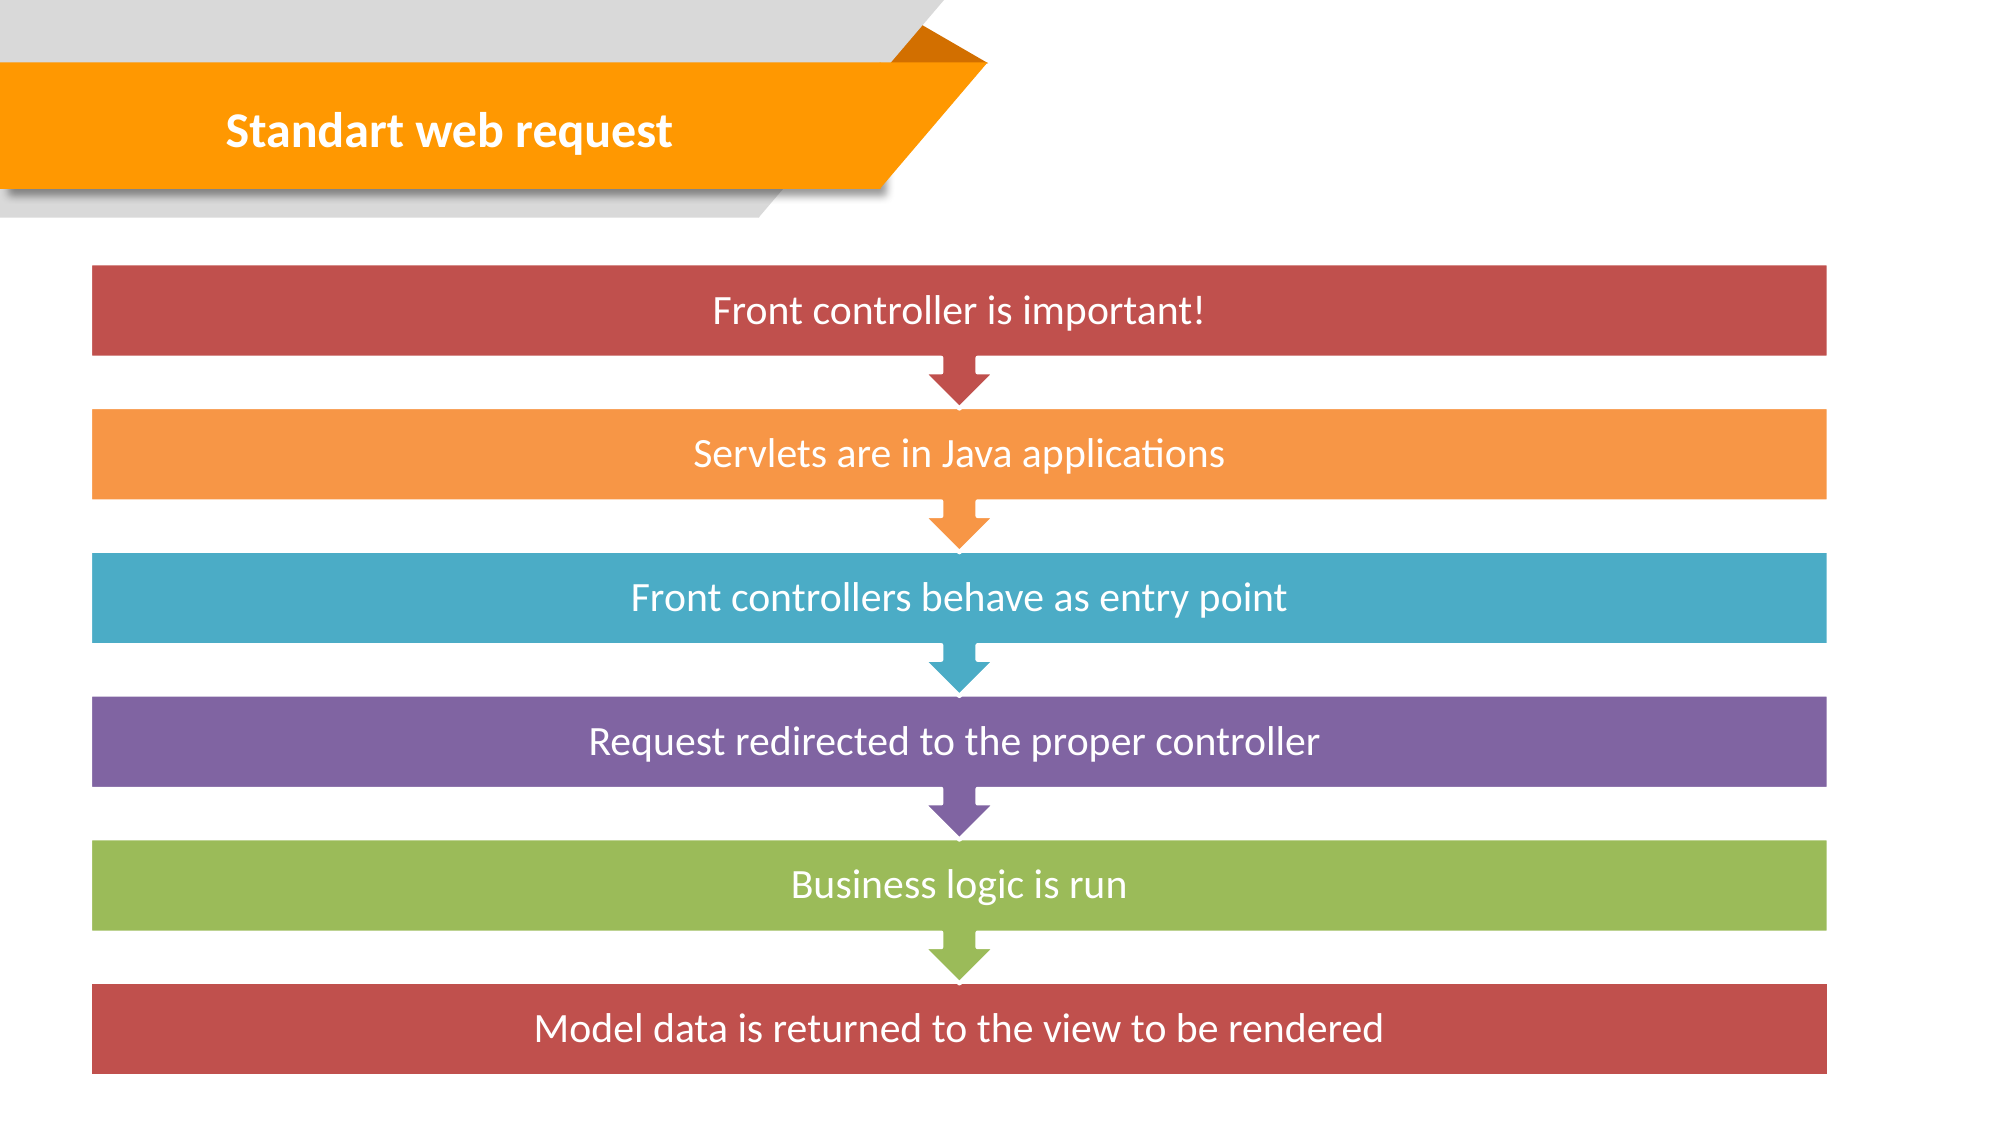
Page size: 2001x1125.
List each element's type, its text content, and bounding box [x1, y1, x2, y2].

title Standart web request [19, 65, 880, 190]
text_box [89, 262, 1829, 1077]
